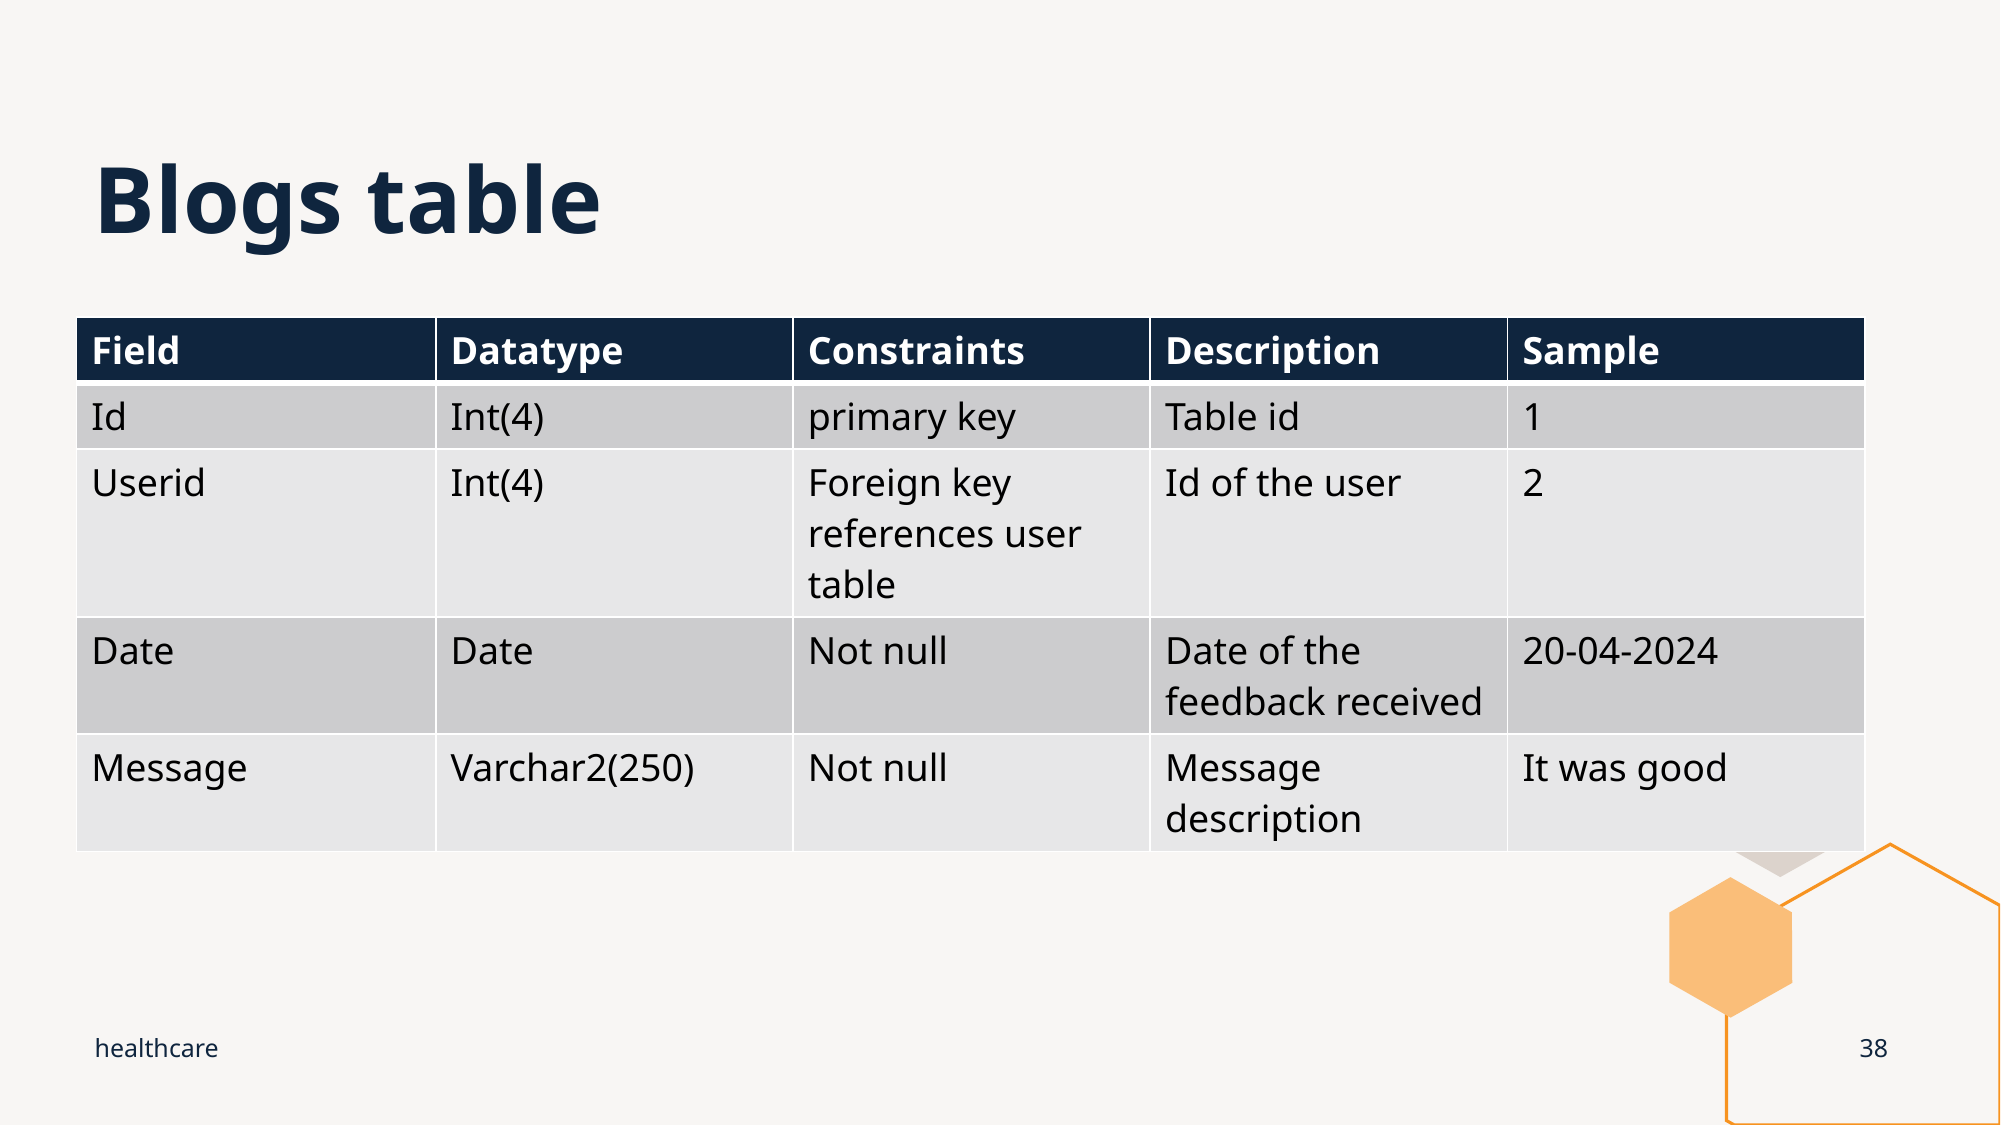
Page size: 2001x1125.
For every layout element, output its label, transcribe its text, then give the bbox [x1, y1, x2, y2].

table_header Constraints [794, 318, 1149, 380]
table_cell Date [77, 618, 435, 733]
table_header Description [1151, 318, 1507, 380]
table_cell Id of the user [1151, 450, 1507, 616]
table_cell Message [77, 735, 435, 851]
table_cell Int(4) [437, 450, 792, 616]
table_cell It was good [1508, 735, 1864, 851]
table_cell Not null [794, 618, 1149, 733]
table_cell Varchar2(250) [437, 735, 792, 851]
table_cell Int(4) [437, 386, 792, 448]
table_cell Userid [77, 450, 435, 616]
table_header Field [77, 318, 435, 380]
table_cell Date of the feedback received [1151, 618, 1507, 733]
footer healthcare [79, 1020, 755, 1080]
slide_number 38 [1836, 1020, 1912, 1080]
table_cell primary key [794, 386, 1149, 448]
table_cell 20-04-2024 [1508, 618, 1864, 733]
table_header Datatype [437, 318, 792, 380]
table_cell Message description [1151, 735, 1507, 851]
table_cell 1 [1508, 386, 1864, 448]
table_cell Table id [1151, 386, 1507, 448]
table_cell Foreign key references user table [794, 450, 1149, 616]
table_cell 2 [1508, 450, 1864, 616]
table_cell Date [437, 618, 792, 733]
table_cell Id [77, 386, 435, 448]
table_header Sample [1508, 318, 1864, 380]
table_cell Not null [794, 735, 1149, 851]
title Blogs table [78, 146, 1865, 316]
